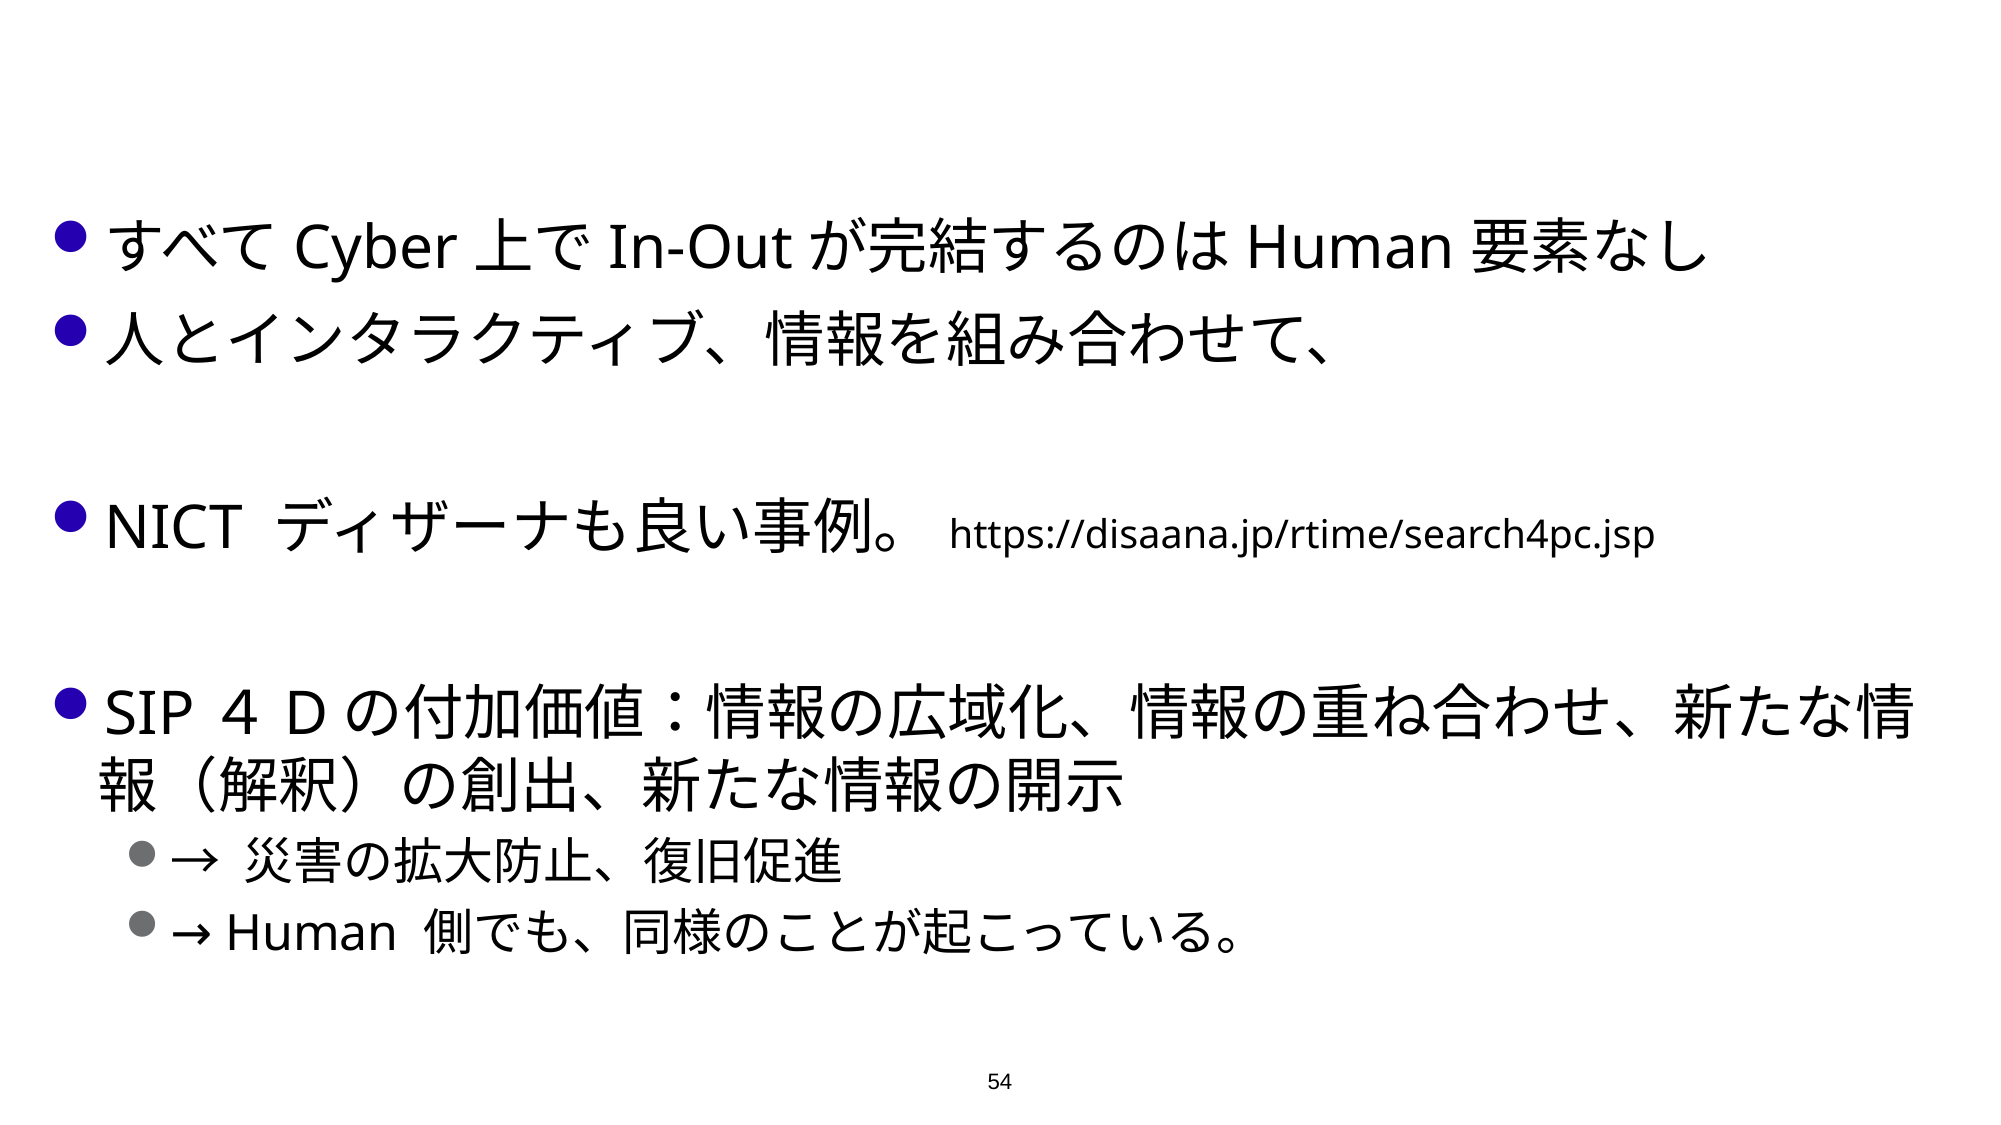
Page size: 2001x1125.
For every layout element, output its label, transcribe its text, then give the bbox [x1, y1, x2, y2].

slide_number 54 [940, 1066, 1059, 1094]
list すべてCyber上でIn-Outが完結するのはHuman要素なし 人とインタラクティブ、情報を組み合わせて、 NICT ディザーナも良い事例。https://disaana.jp/rtime/search4pc.jsp SIP４Dの付加価値：情報の広域化、情報の重ね合わせ、新たな情報（解釈）の創出、新たな情報の開示 → 災害の拡大防止、復旧促進 → Human 側でも、同様のことが起こっている。 [50, 207, 1949, 1037]
